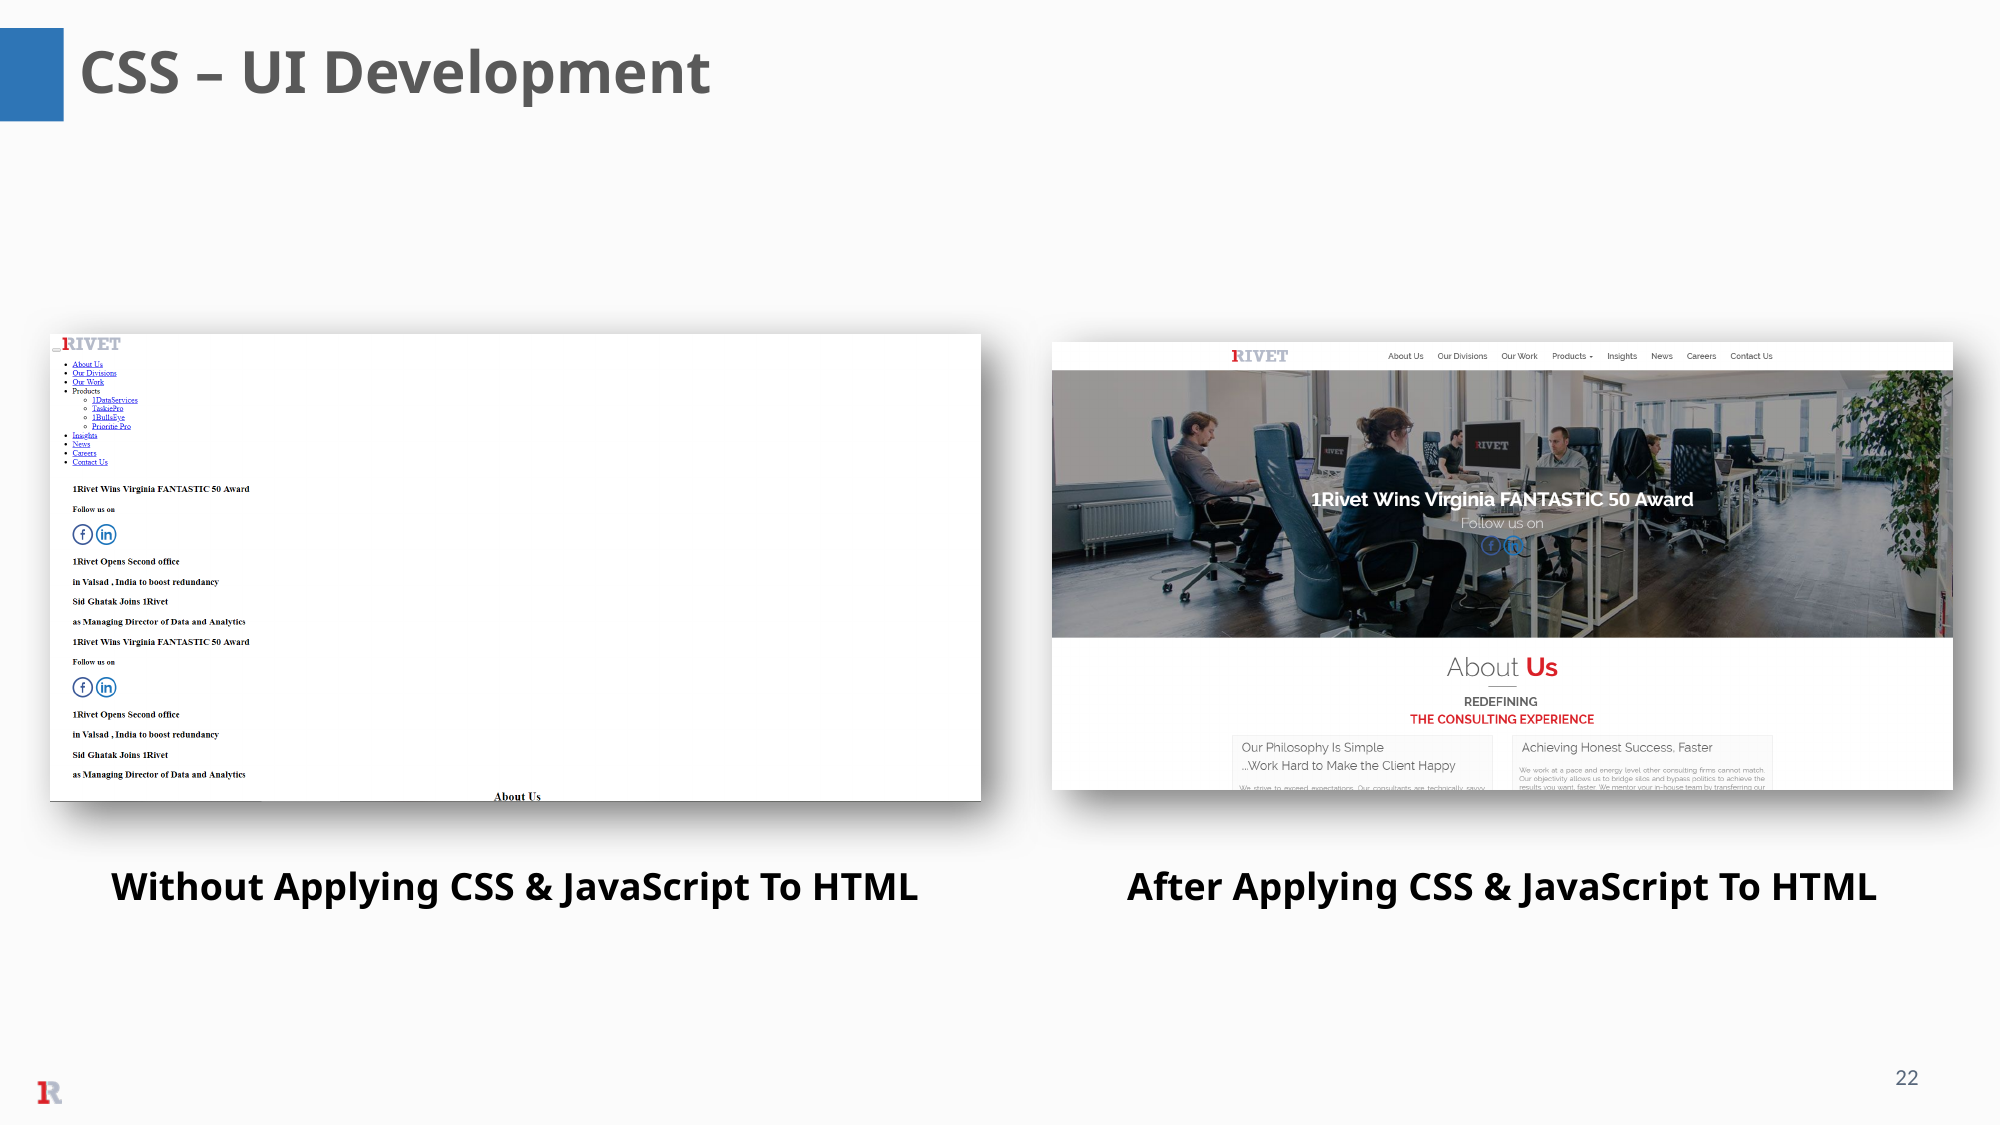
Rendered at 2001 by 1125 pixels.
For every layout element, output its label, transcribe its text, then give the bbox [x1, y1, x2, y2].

picture [50, 334, 981, 802]
list CSS – UI Development [64, 35, 2000, 118]
text_box After Applying CSS & JavaScript To HTML [1112, 855, 1894, 916]
text_box Without Applying CSS & JavaScript To HTML [96, 855, 935, 916]
picture [1052, 342, 1953, 790]
picture [26, 1081, 62, 1104]
